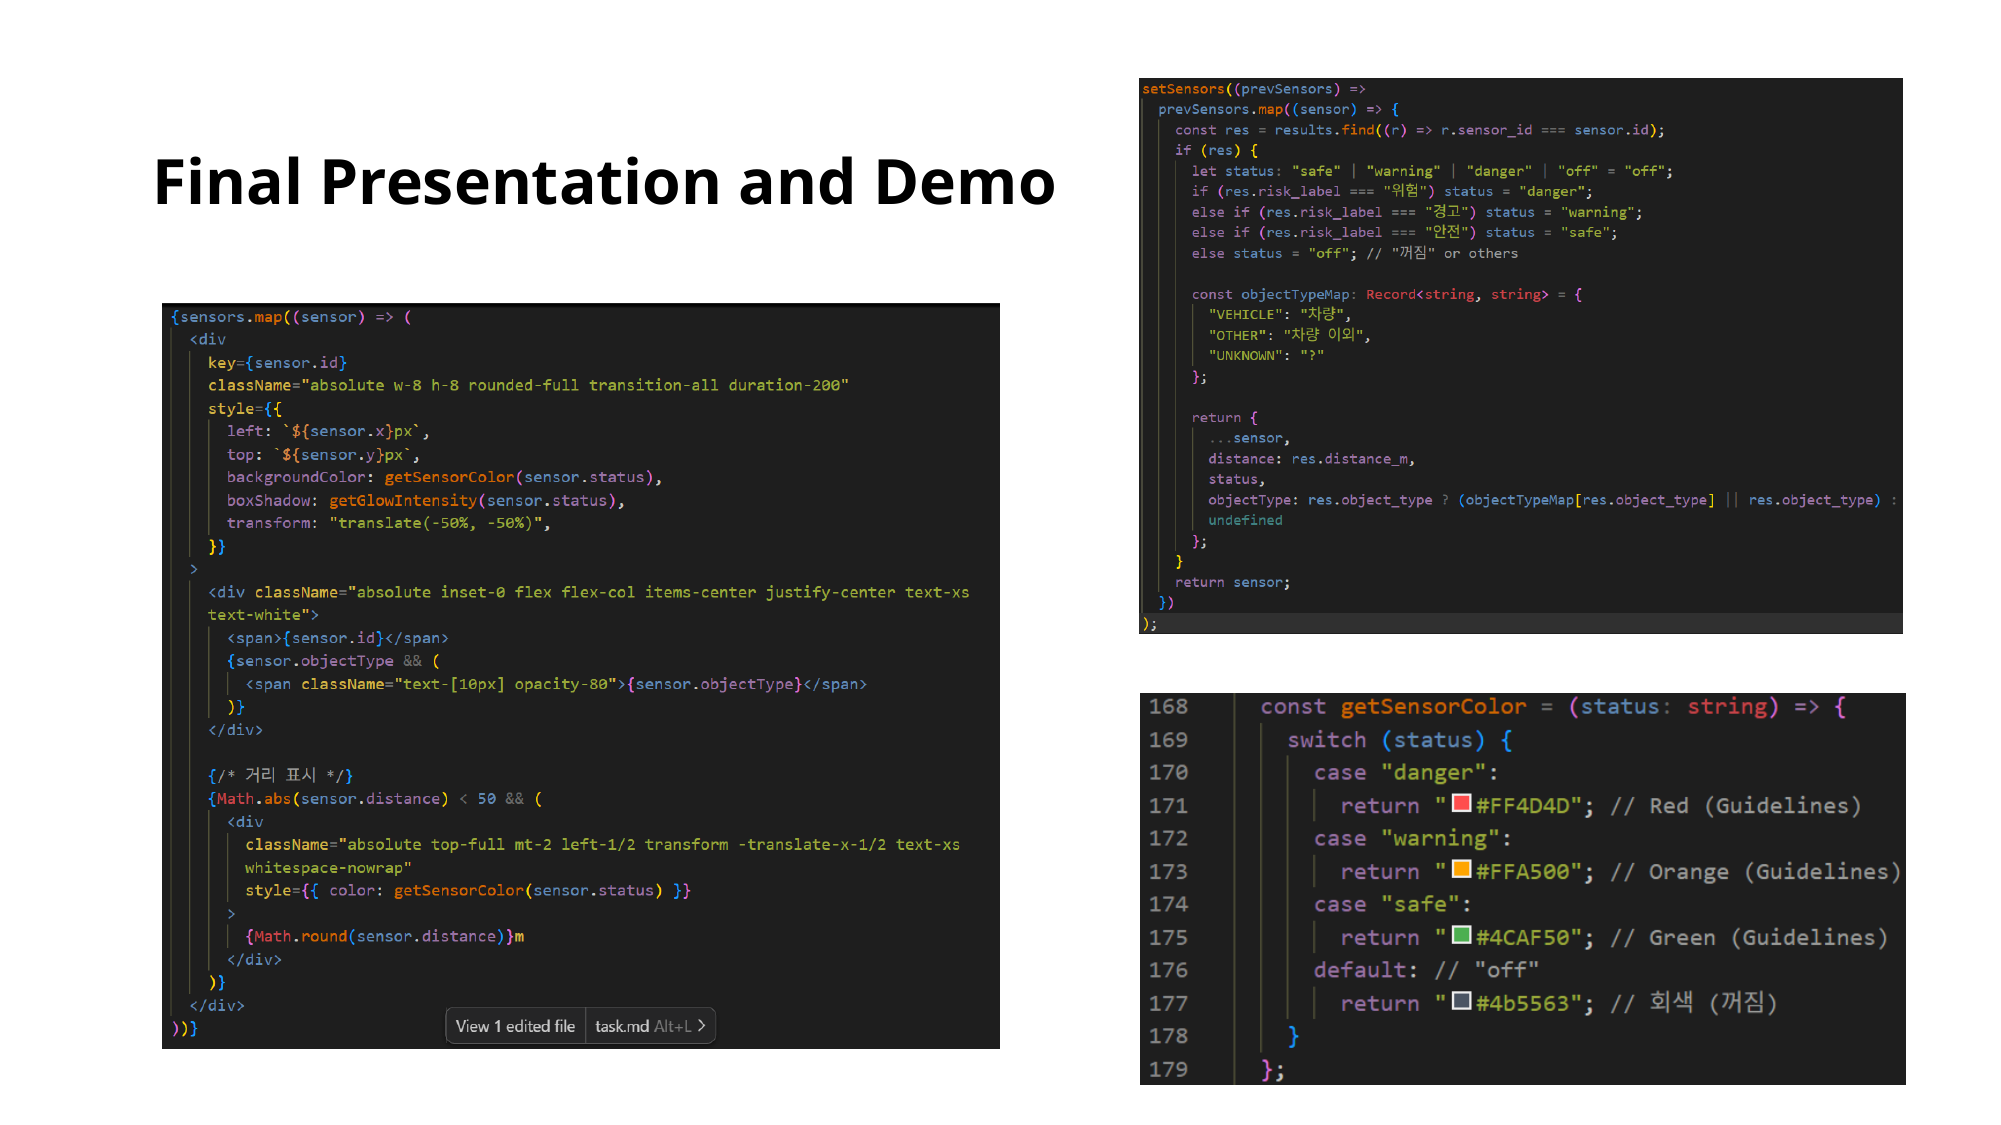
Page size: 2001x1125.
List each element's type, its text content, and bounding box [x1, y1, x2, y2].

picture [1140, 693, 1906, 1085]
title Final Presentation and Demo [137, 59, 1863, 278]
picture [161, 302, 1001, 1049]
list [1138, 78, 1903, 634]
